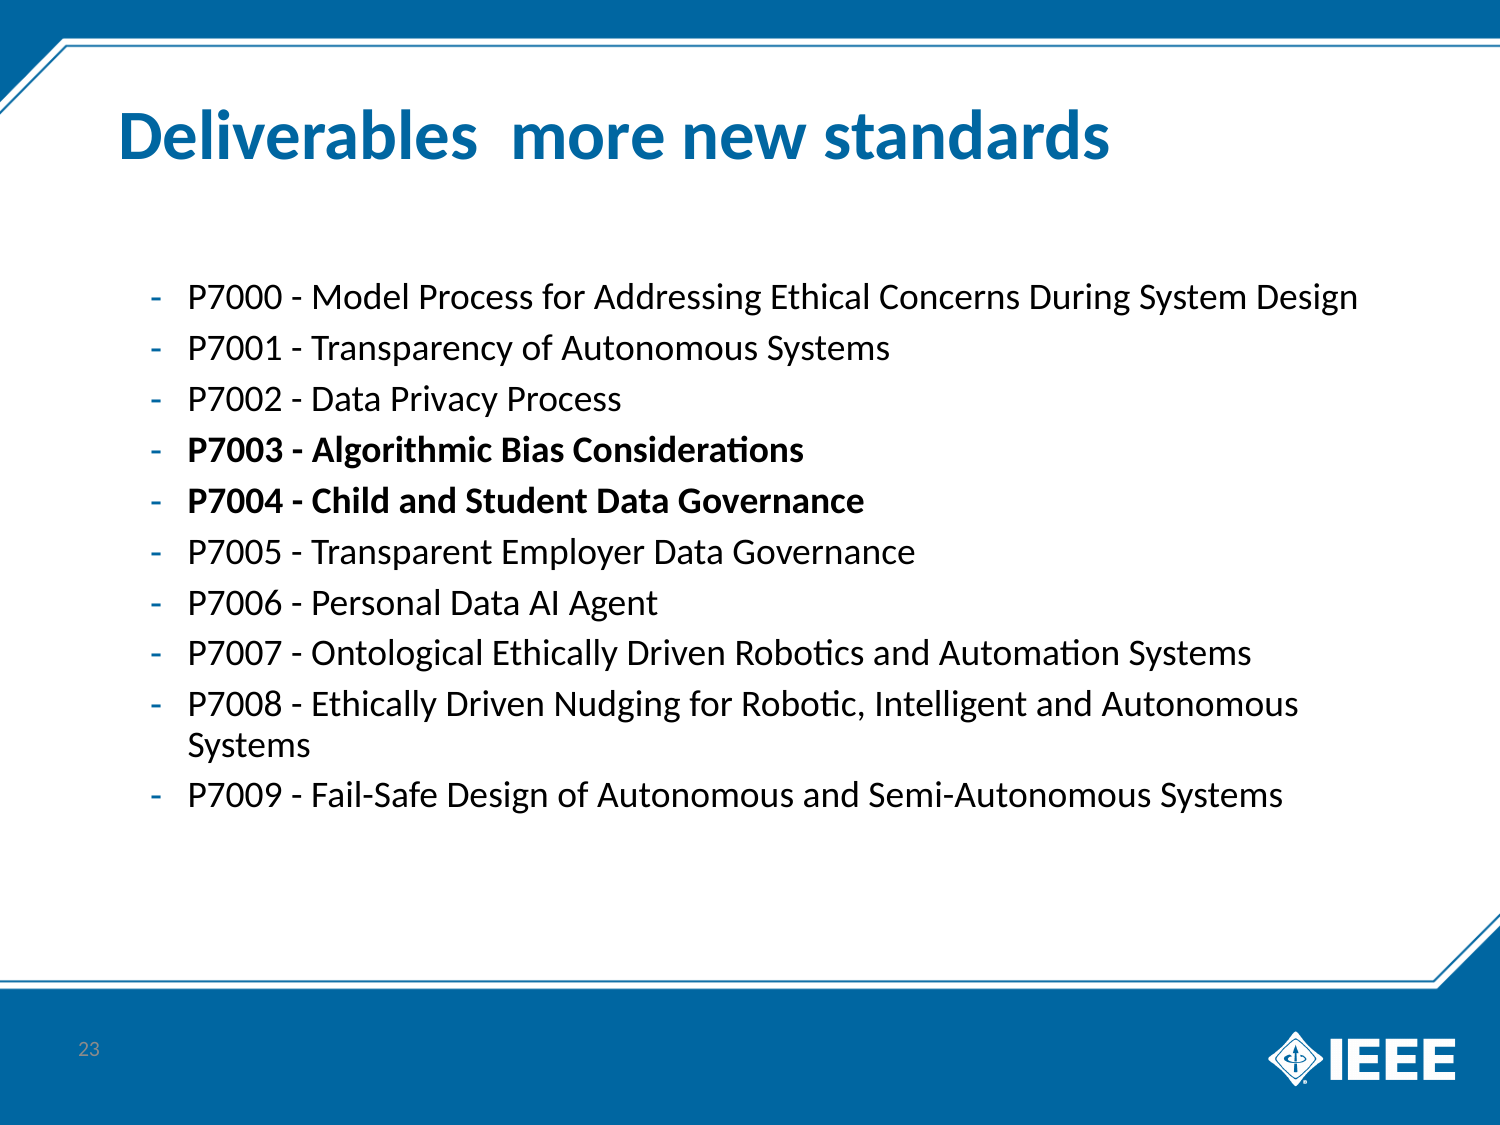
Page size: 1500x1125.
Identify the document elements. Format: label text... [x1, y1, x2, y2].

picture [0, 0, 1500, 115]
picture [0, 913, 1500, 1125]
slide_number 23 [63, 1017, 143, 1078]
list P7000 - Model Process for Addressing Ethical Concerns During System Design P7001 - Transparency of Autonomous Systems P7002 - Data Privacy Process P7003 - Algorithmic Bias Considerations P7004 - Child and Student Data Governance P7005 - Transparent Employer Data Governance P7006 - Personal Data AI Agent P7007 - Ontological Ethically Driven Robotics and Automation Systems P7008 - Ethically Driven Nudging for Robotic, Intelligent and Autonomous Systems P7009 - Fail-Safe Design of Autonomous and Semi-Autonomous Systems [60, 270, 1426, 990]
title Deliverables more new standards [103, 91, 1397, 182]
